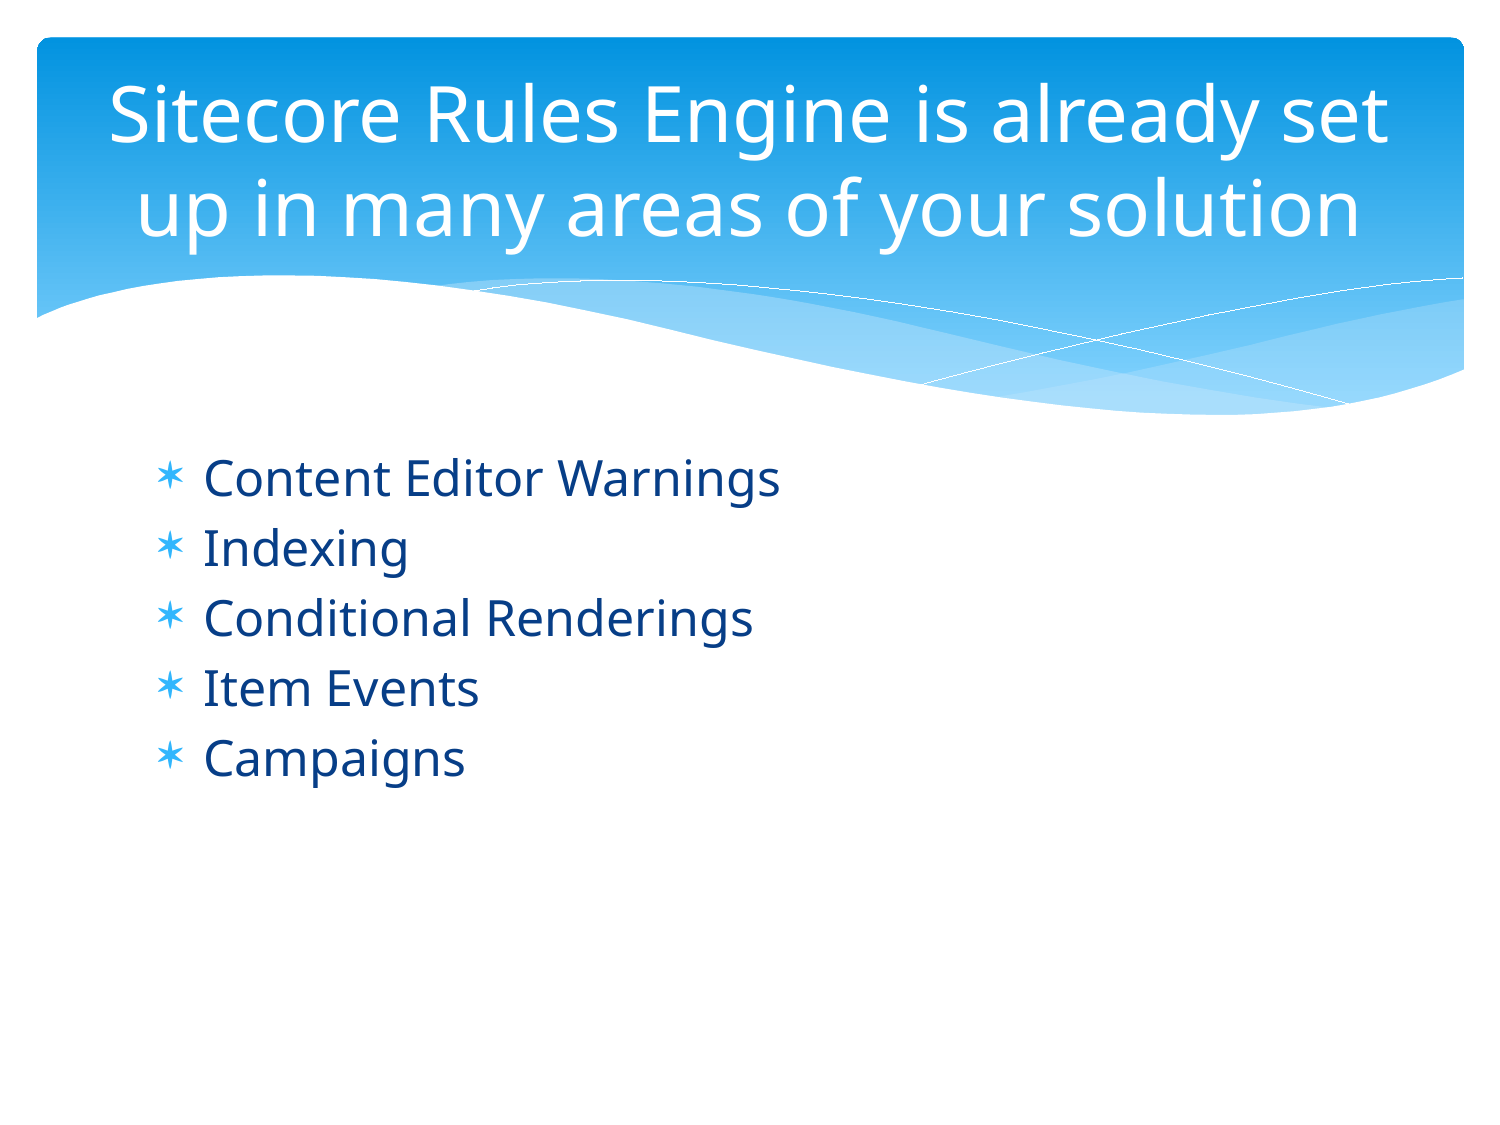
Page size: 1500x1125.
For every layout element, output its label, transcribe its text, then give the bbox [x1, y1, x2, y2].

title Sitecore Rules Engine is already set up in many areas of your solution [75, 55, 1425, 261]
list Content Editor Warnings Indexing Conditional Renderings Item Events Campaigns [143, 438, 1359, 1005]
